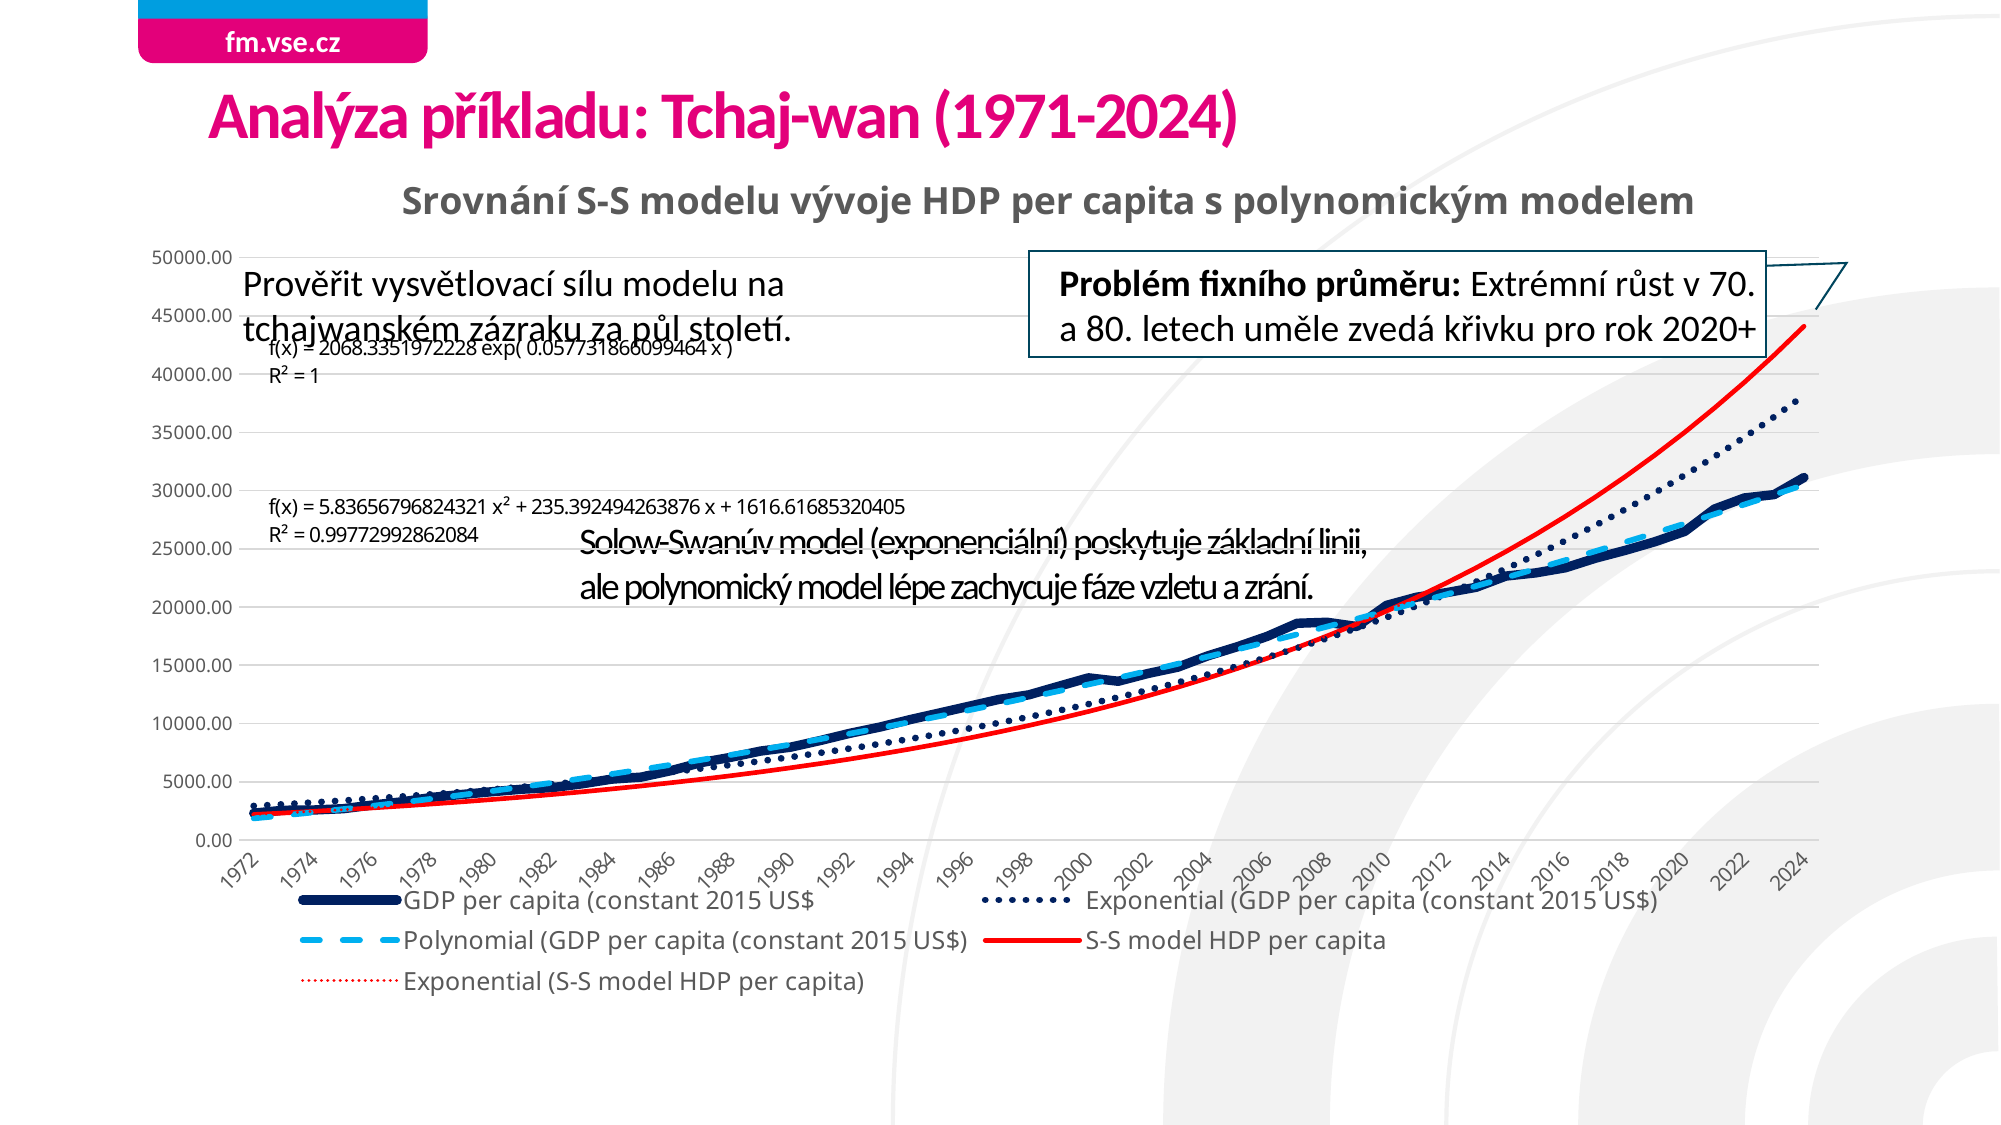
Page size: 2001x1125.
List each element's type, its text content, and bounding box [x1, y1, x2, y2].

text_box [1842, 261, 1849, 272]
title Analýza příkladu: Tchaj-wan (1971-2024) [193, 47, 1679, 138]
chart [119, 138, 1842, 1004]
